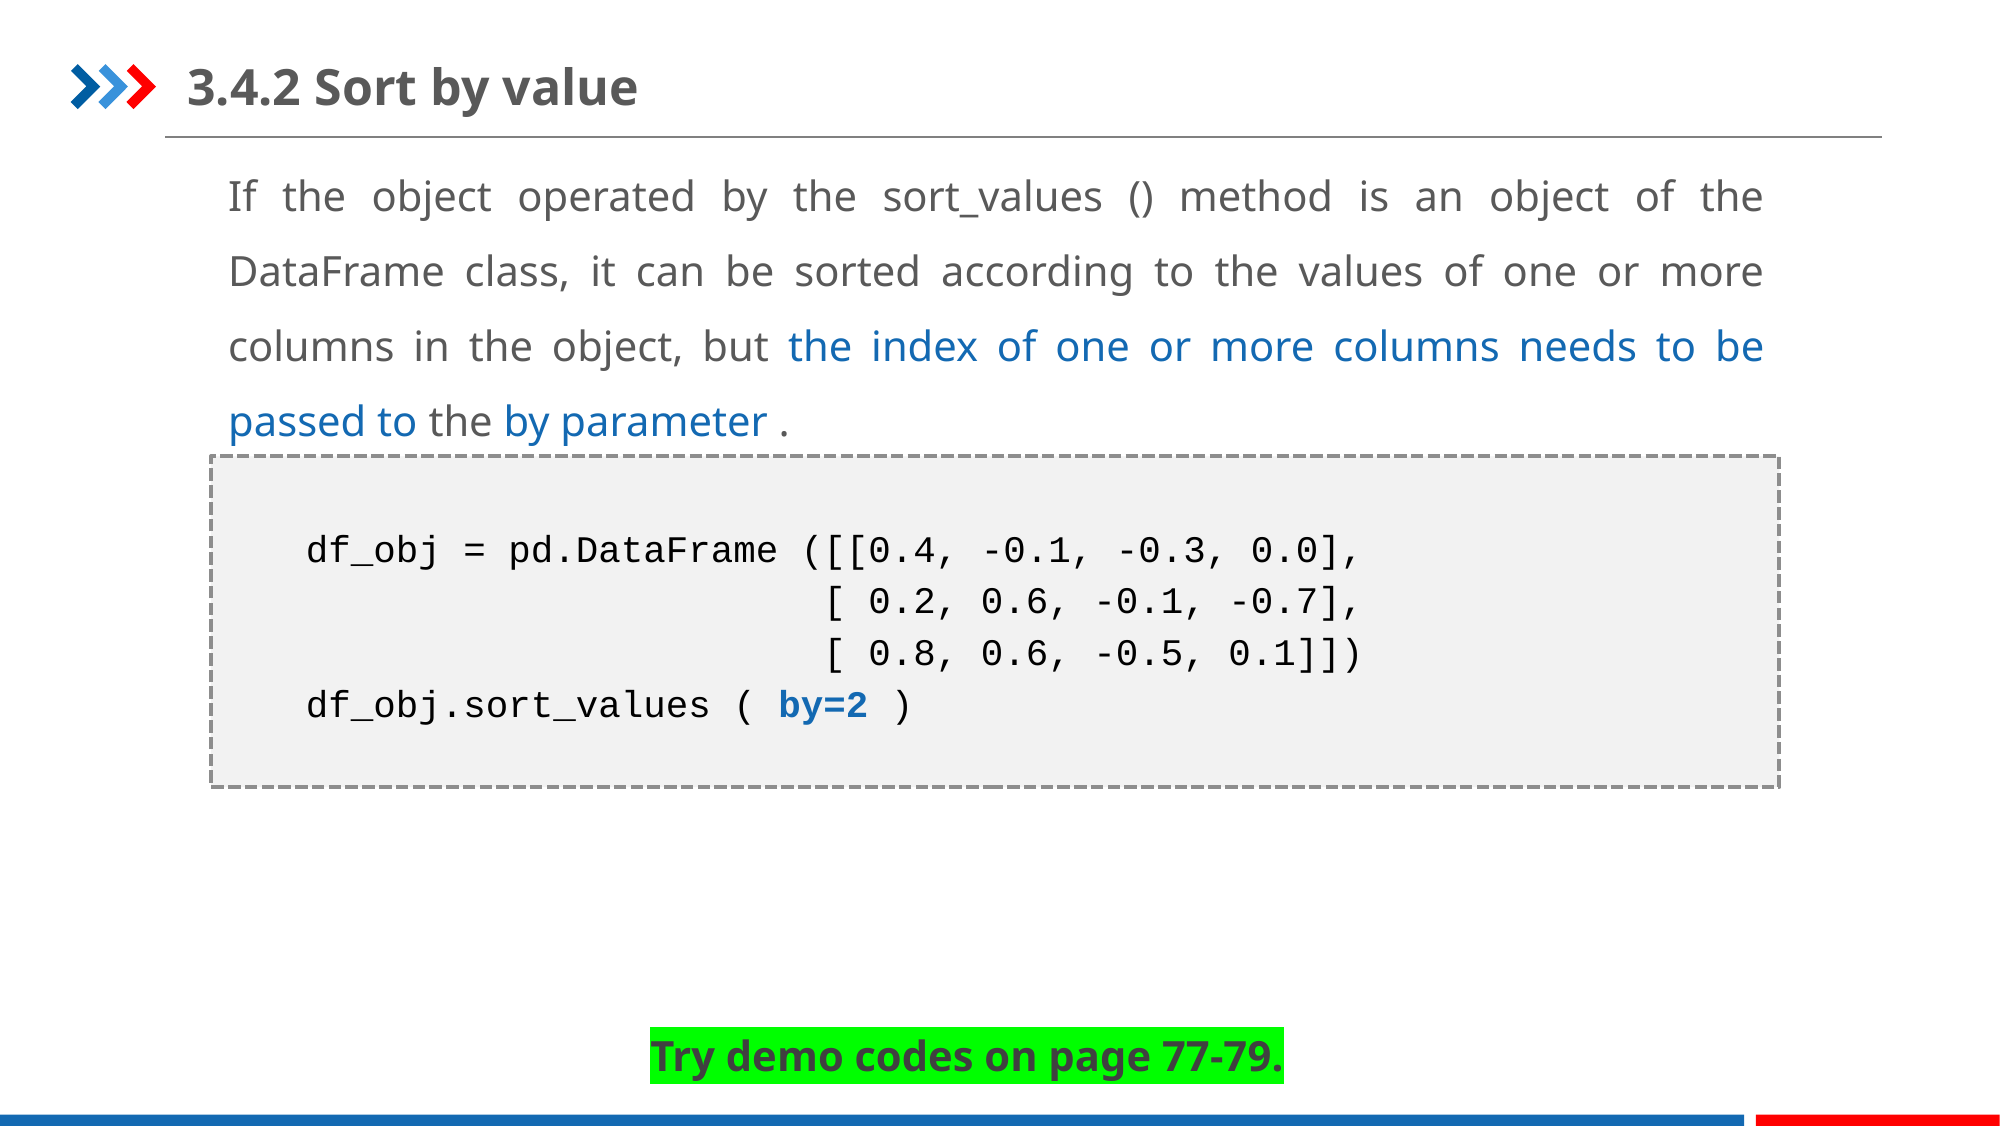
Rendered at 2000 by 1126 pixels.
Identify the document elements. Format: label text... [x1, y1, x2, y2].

text_box [209, 454, 1781, 789]
text_box 3.4.2 Sort by value [187, 43, 870, 127]
text_box Try demo codes on page 77-79. [494, 1022, 1440, 1088]
text_box df_obj = pd.DataFrame ([[0.4, -0.1, -0.3, 0.0], [ 0.2, 0.6, -0.1, -0.7], [ 0.8, 0.6, -0.5, 0.1]]) df_obj.sort_values ( by=2 ) [291, 510, 1416, 733]
text_box If the object operated by the sort_values () method is an object of the DataFrame class, it can be sorted according to the values of one or more columns in the object, but the index of one or more columns needs to be passed to the by parameter . [213, 137, 1780, 453]
